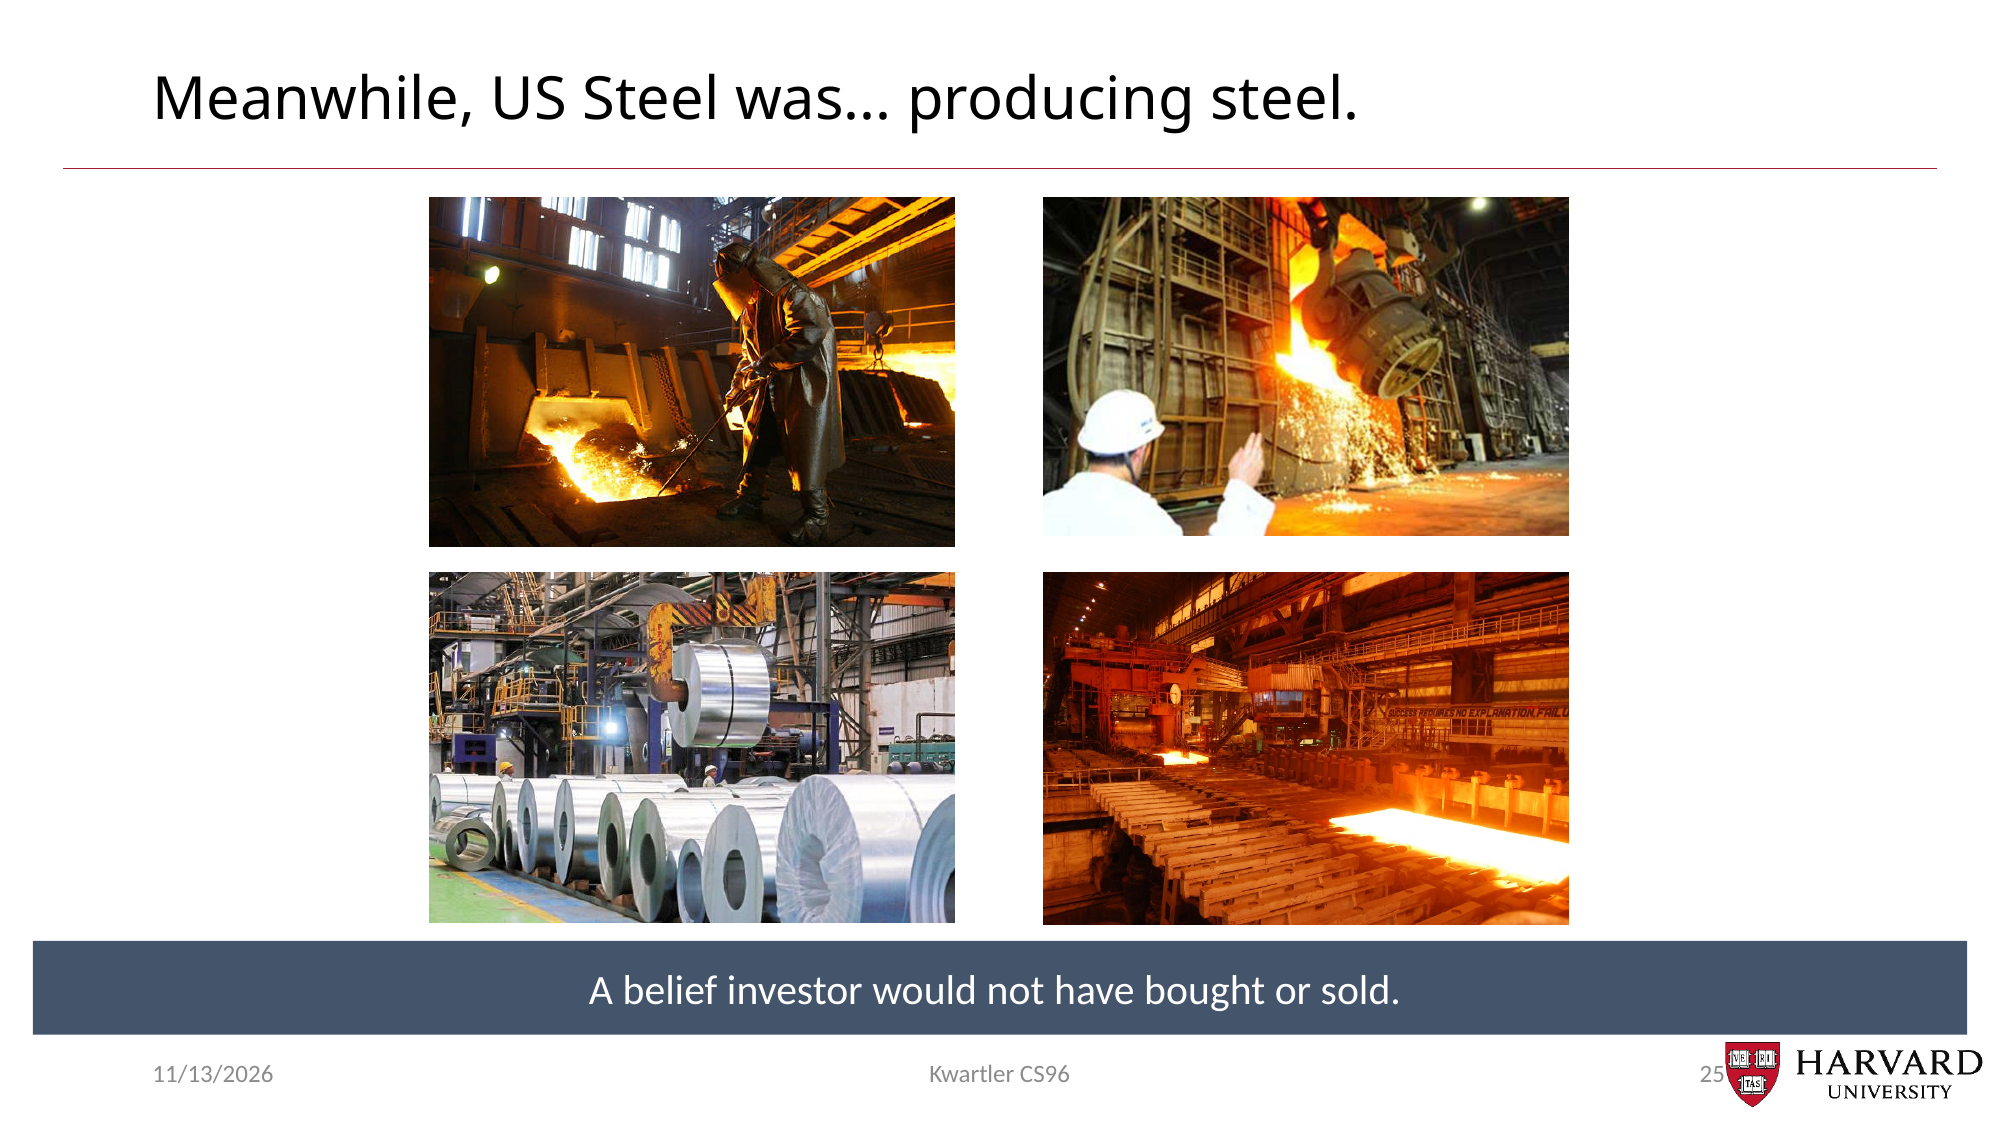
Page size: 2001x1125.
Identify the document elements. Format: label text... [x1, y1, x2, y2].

picture [429, 572, 955, 923]
text_box 25 [1412, 1042, 1741, 1103]
picture [1043, 197, 1569, 536]
title Meanwhile, US Steel was... producing steel. [137, 59, 1863, 142]
picture [1703, 1024, 2001, 1125]
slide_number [137, 1042, 588, 1103]
picture [429, 197, 955, 547]
footer Kwartler CS96 [662, 1042, 1338, 1103]
text_box A belief investor would not have bought or sold. [32, 940, 1968, 1036]
picture [1043, 572, 1569, 925]
